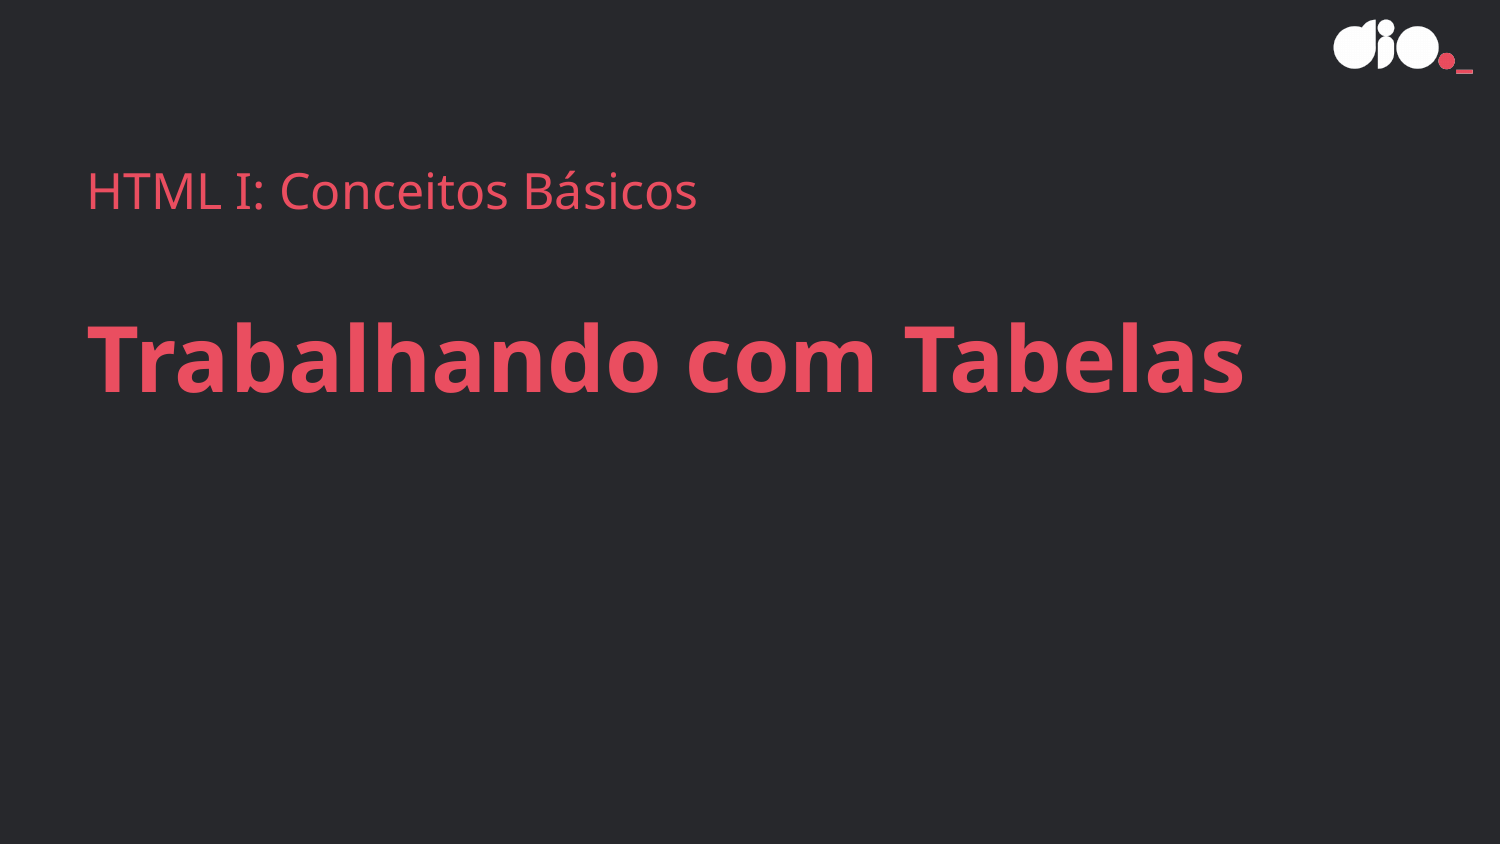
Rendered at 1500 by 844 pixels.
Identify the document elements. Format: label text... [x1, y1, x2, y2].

picture [1332, 19, 1474, 75]
text_box Trabalhando com Tabelas [71, 269, 1342, 550]
text_box HTML I: Conceitos Básicos [71, 145, 1383, 225]
